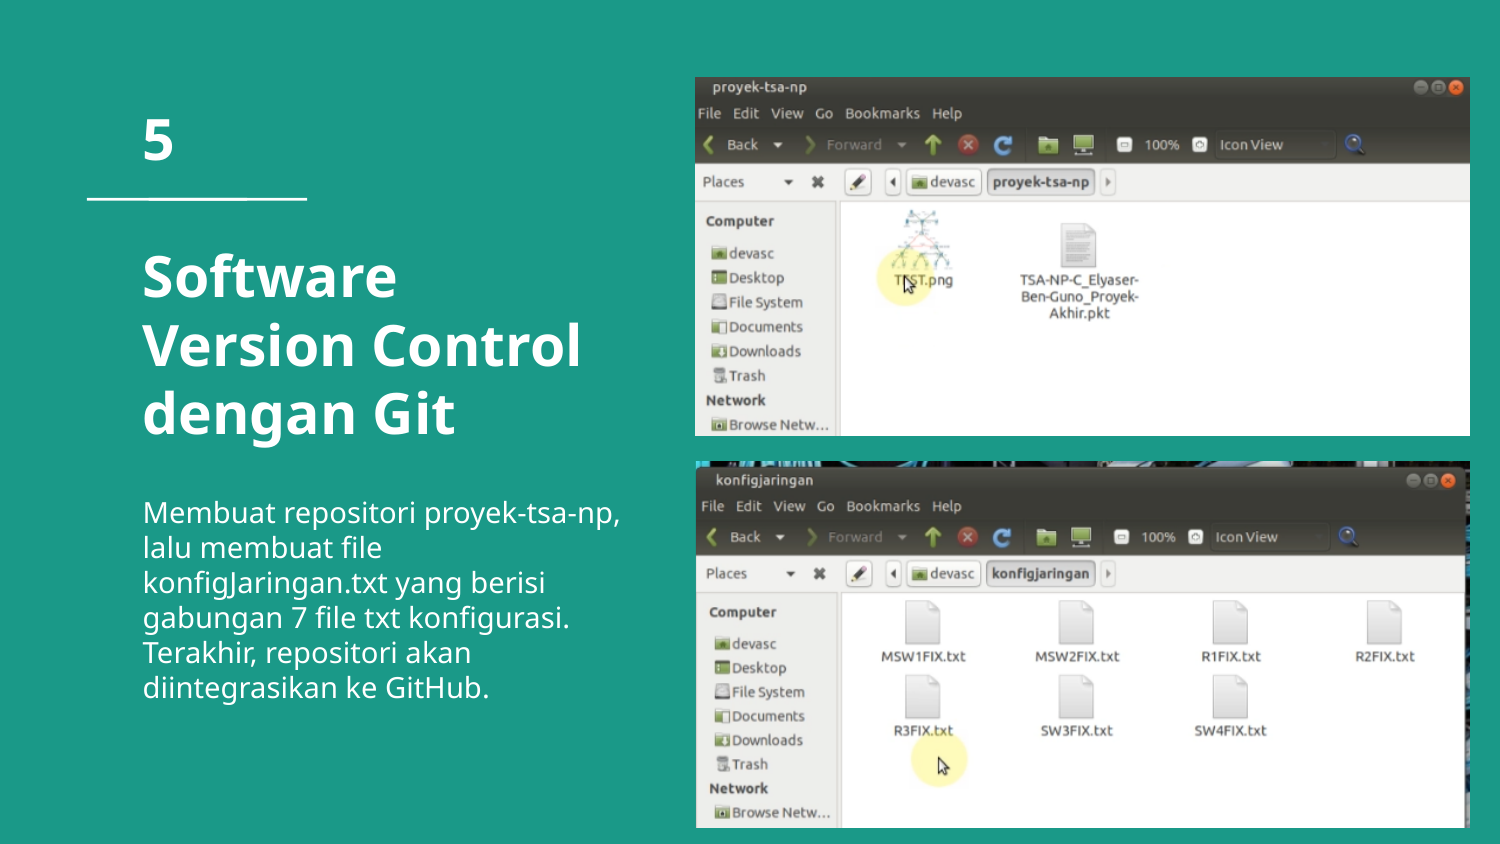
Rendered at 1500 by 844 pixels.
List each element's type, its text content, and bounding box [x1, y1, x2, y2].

text_box Membuat repositori proyek-tsa-np, lalu membuat file konfigJaringan.txt yang berisi gabungan 7 file txt konfigurasi. Terakhir, repositori akan diintegrasikan ke GitHub. [127, 479, 641, 719]
picture [695, 77, 1471, 436]
title 5 Software Version Control dengan Git [127, 88, 604, 220]
picture [695, 461, 1471, 828]
